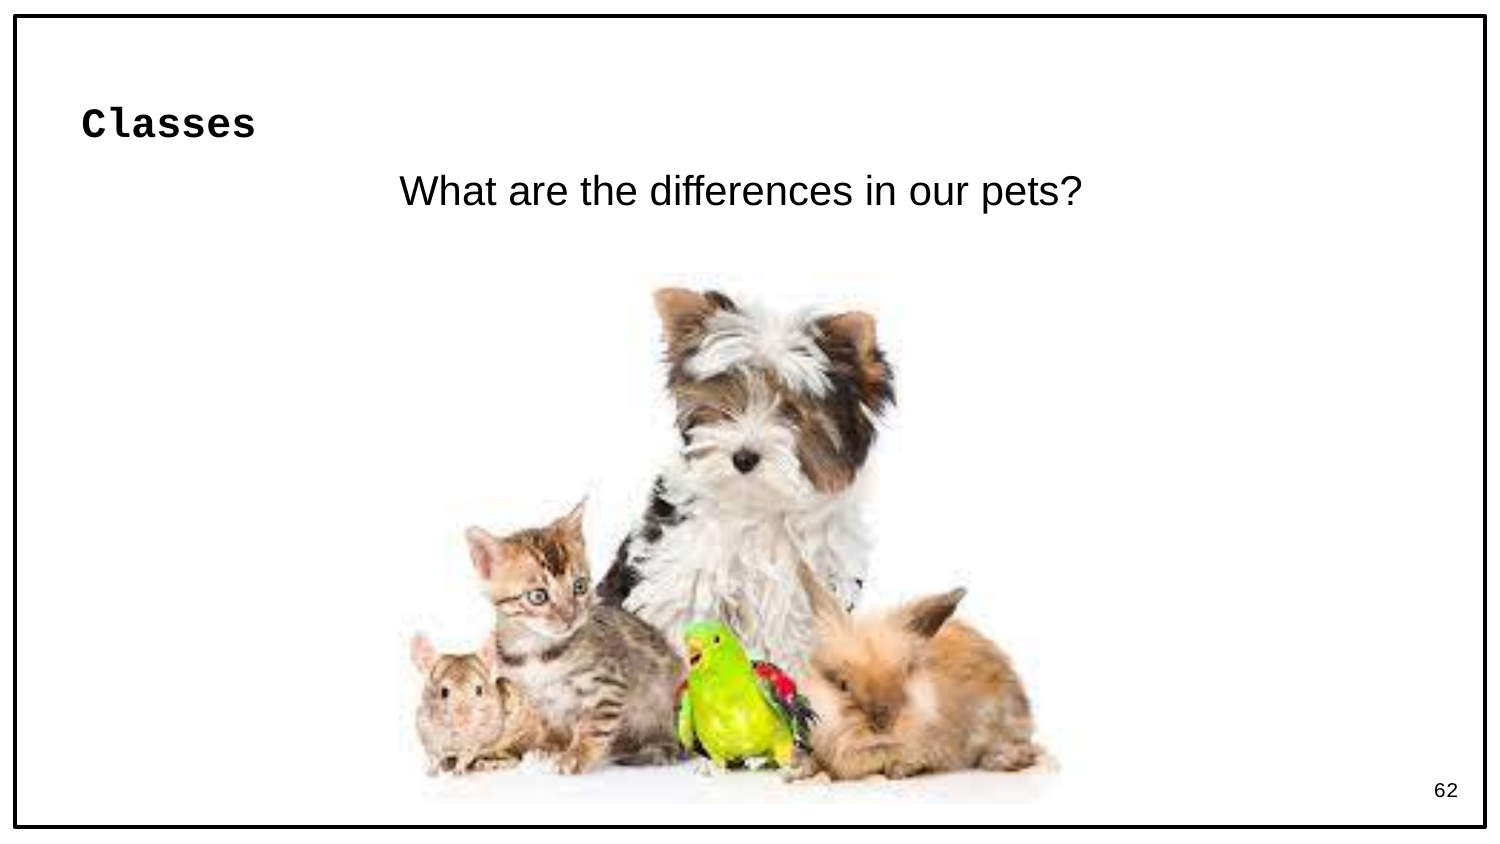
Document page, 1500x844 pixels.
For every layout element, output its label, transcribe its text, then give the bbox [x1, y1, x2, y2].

list What are the differences in our pets? [66, 148, 1417, 243]
picture [0, 0, 1500, 844]
slide_number 62 [1398, 761, 1474, 810]
title Classes [66, 81, 1417, 148]
